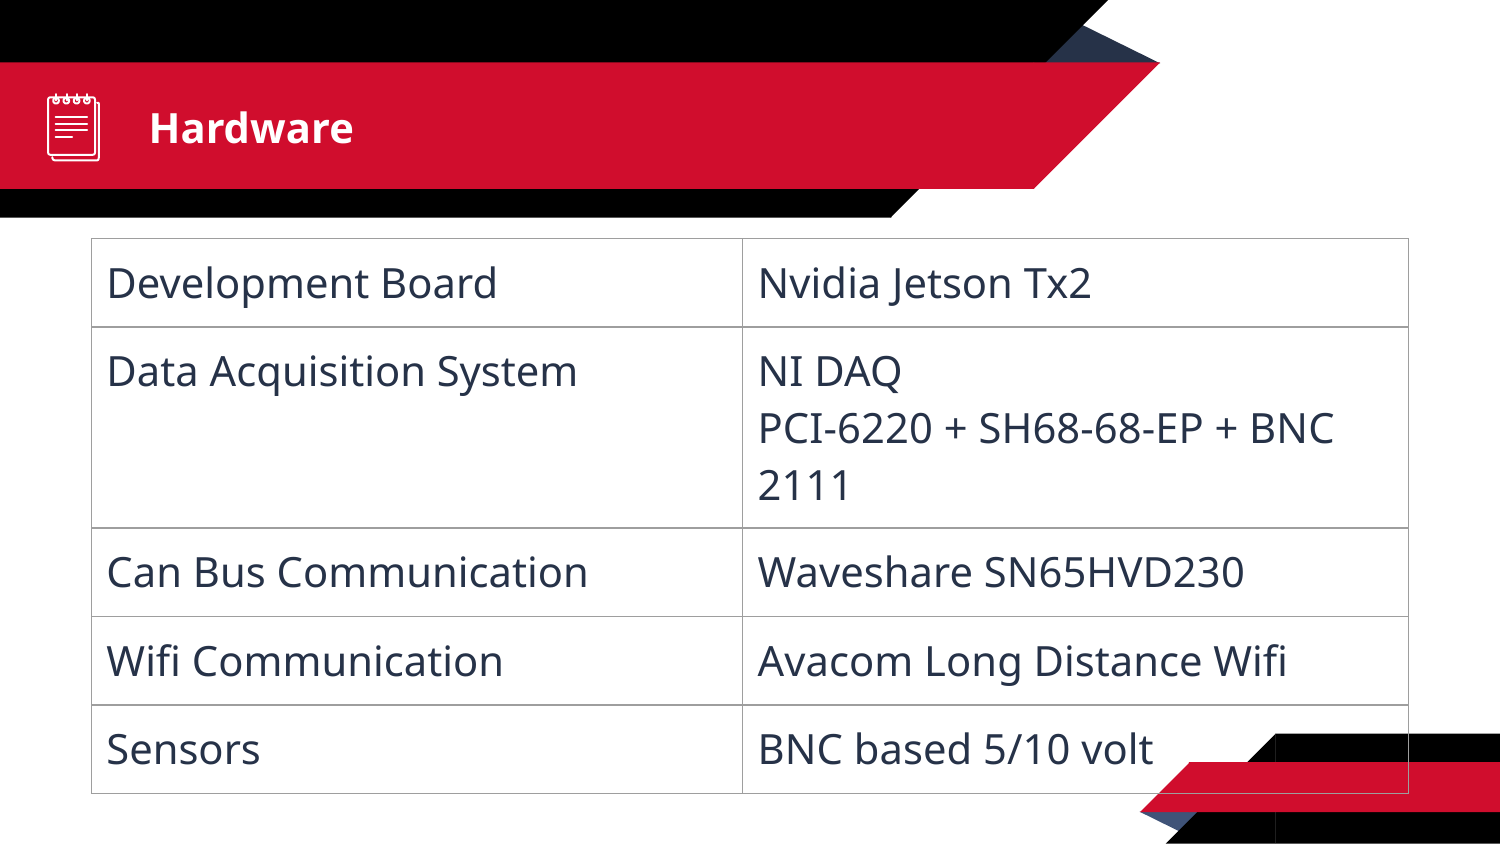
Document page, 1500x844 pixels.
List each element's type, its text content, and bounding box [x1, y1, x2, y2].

table_cell NI DAQ PCI-6220 + SH68-68-EP + BNC 2111 [743, 328, 1408, 527]
table_cell Sensors [92, 706, 742, 793]
table_cell BNC based 5/10 volt [743, 706, 1408, 793]
table_cell Avacom Long Distance Wifi [743, 617, 1408, 704]
table_header Development Board [92, 239, 742, 326]
title Hardware [133, 64, 997, 190]
table_cell Can Bus Communication [92, 529, 742, 616]
table_header Nvidia Jetson Tx2 [743, 239, 1408, 326]
table_cell Data Acquisition System [92, 328, 742, 527]
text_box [47, 93, 100, 161]
table_cell Waveshare SN65HVD230 [743, 529, 1408, 616]
table_cell Wifi Communication [92, 617, 742, 704]
